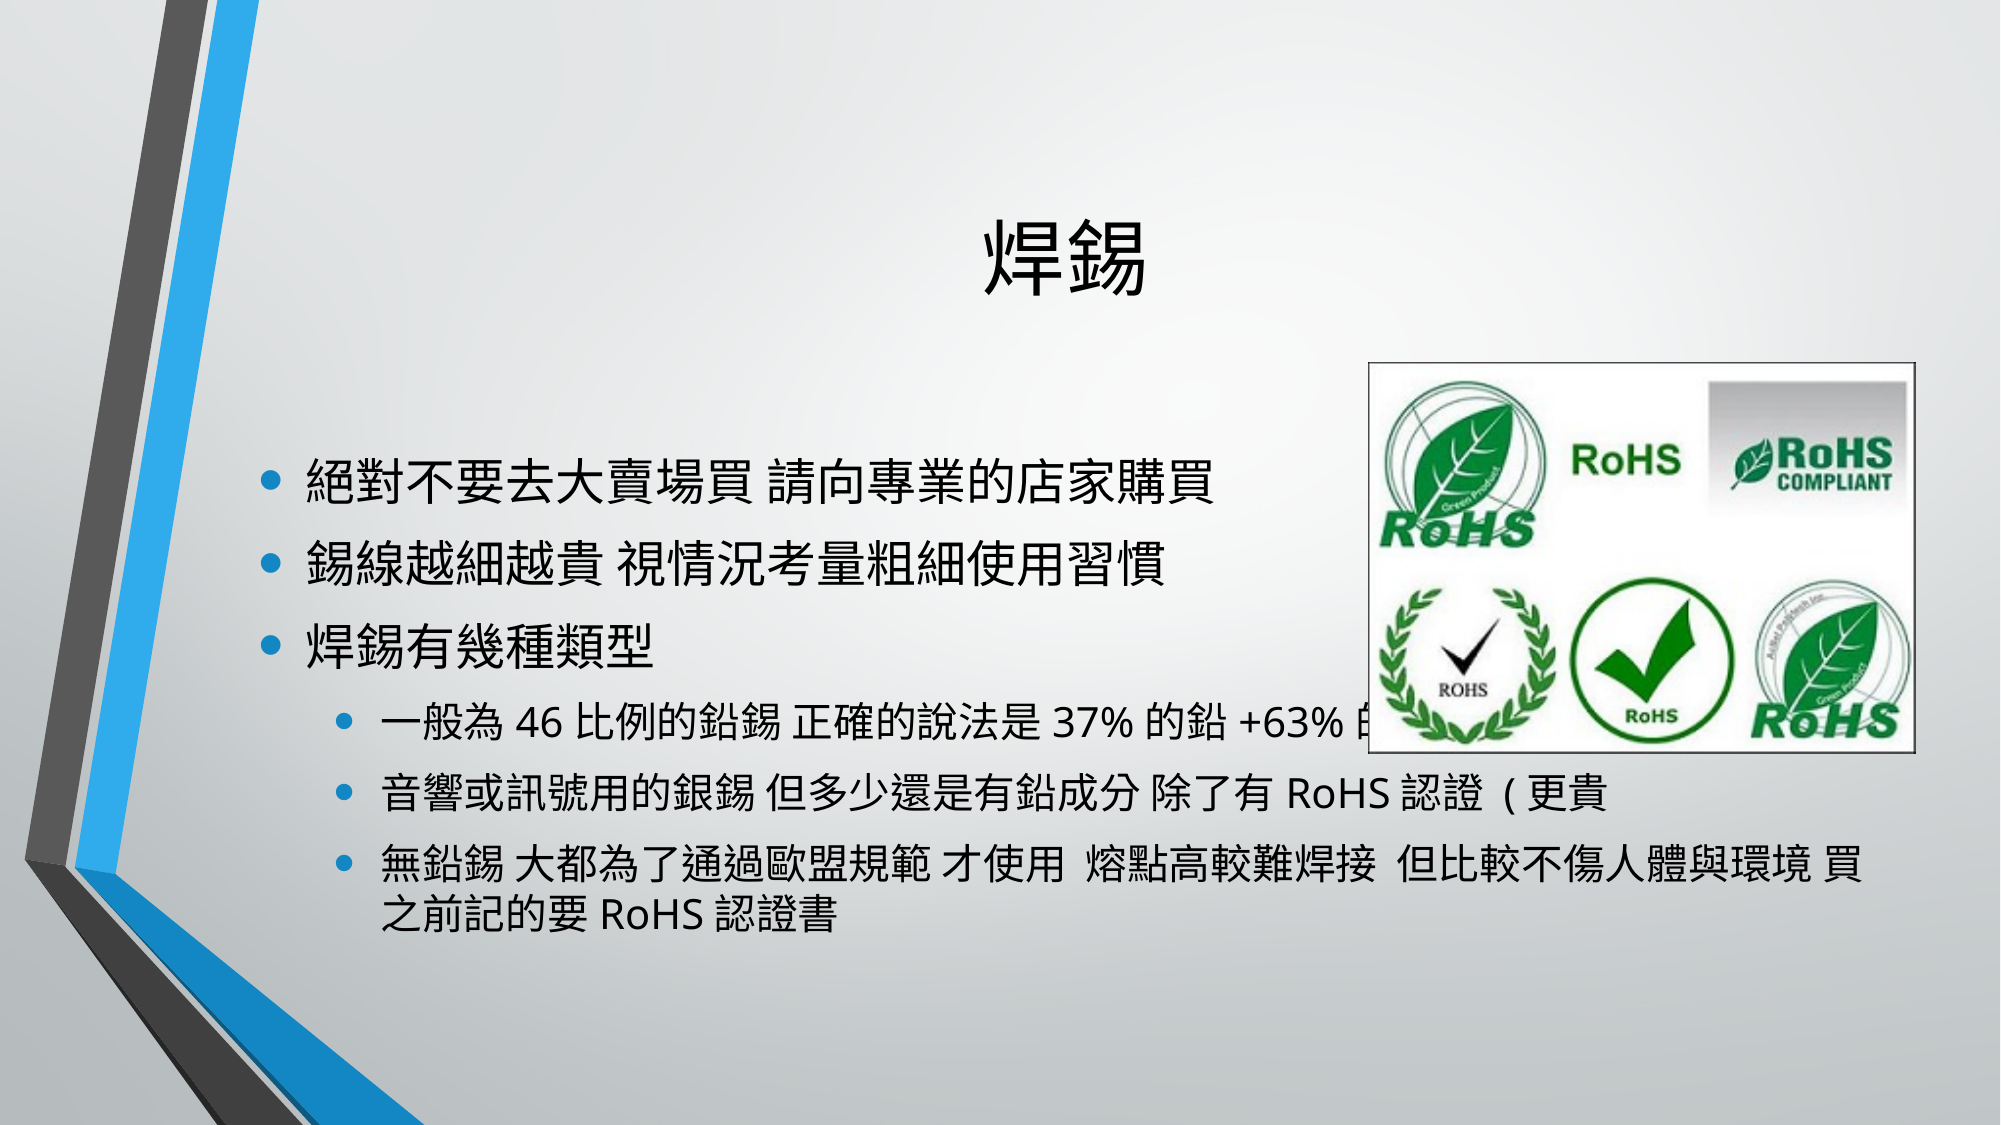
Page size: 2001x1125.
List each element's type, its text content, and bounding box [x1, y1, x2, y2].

picture [1368, 362, 1916, 754]
title 焊錫 [243, 112, 1887, 400]
list 絕對不要去大賣場買 請向專業的店家購買 錫線越細越貴 視情況考量粗細使用習慣 焊錫有幾種類型 一般為46比例的鉛錫 正確的說法是37%的鉛+63%的錫 音響或訊號用的銀錫 但多少還是有鉛成分 除了有RoHS認證 (更貴 無鉛錫 大都為了通過歐盟規範 才使用 熔點高較難焊接 但比較不傷人體與環境 買之前記的要RoHS認證書 [243, 437, 1887, 950]
